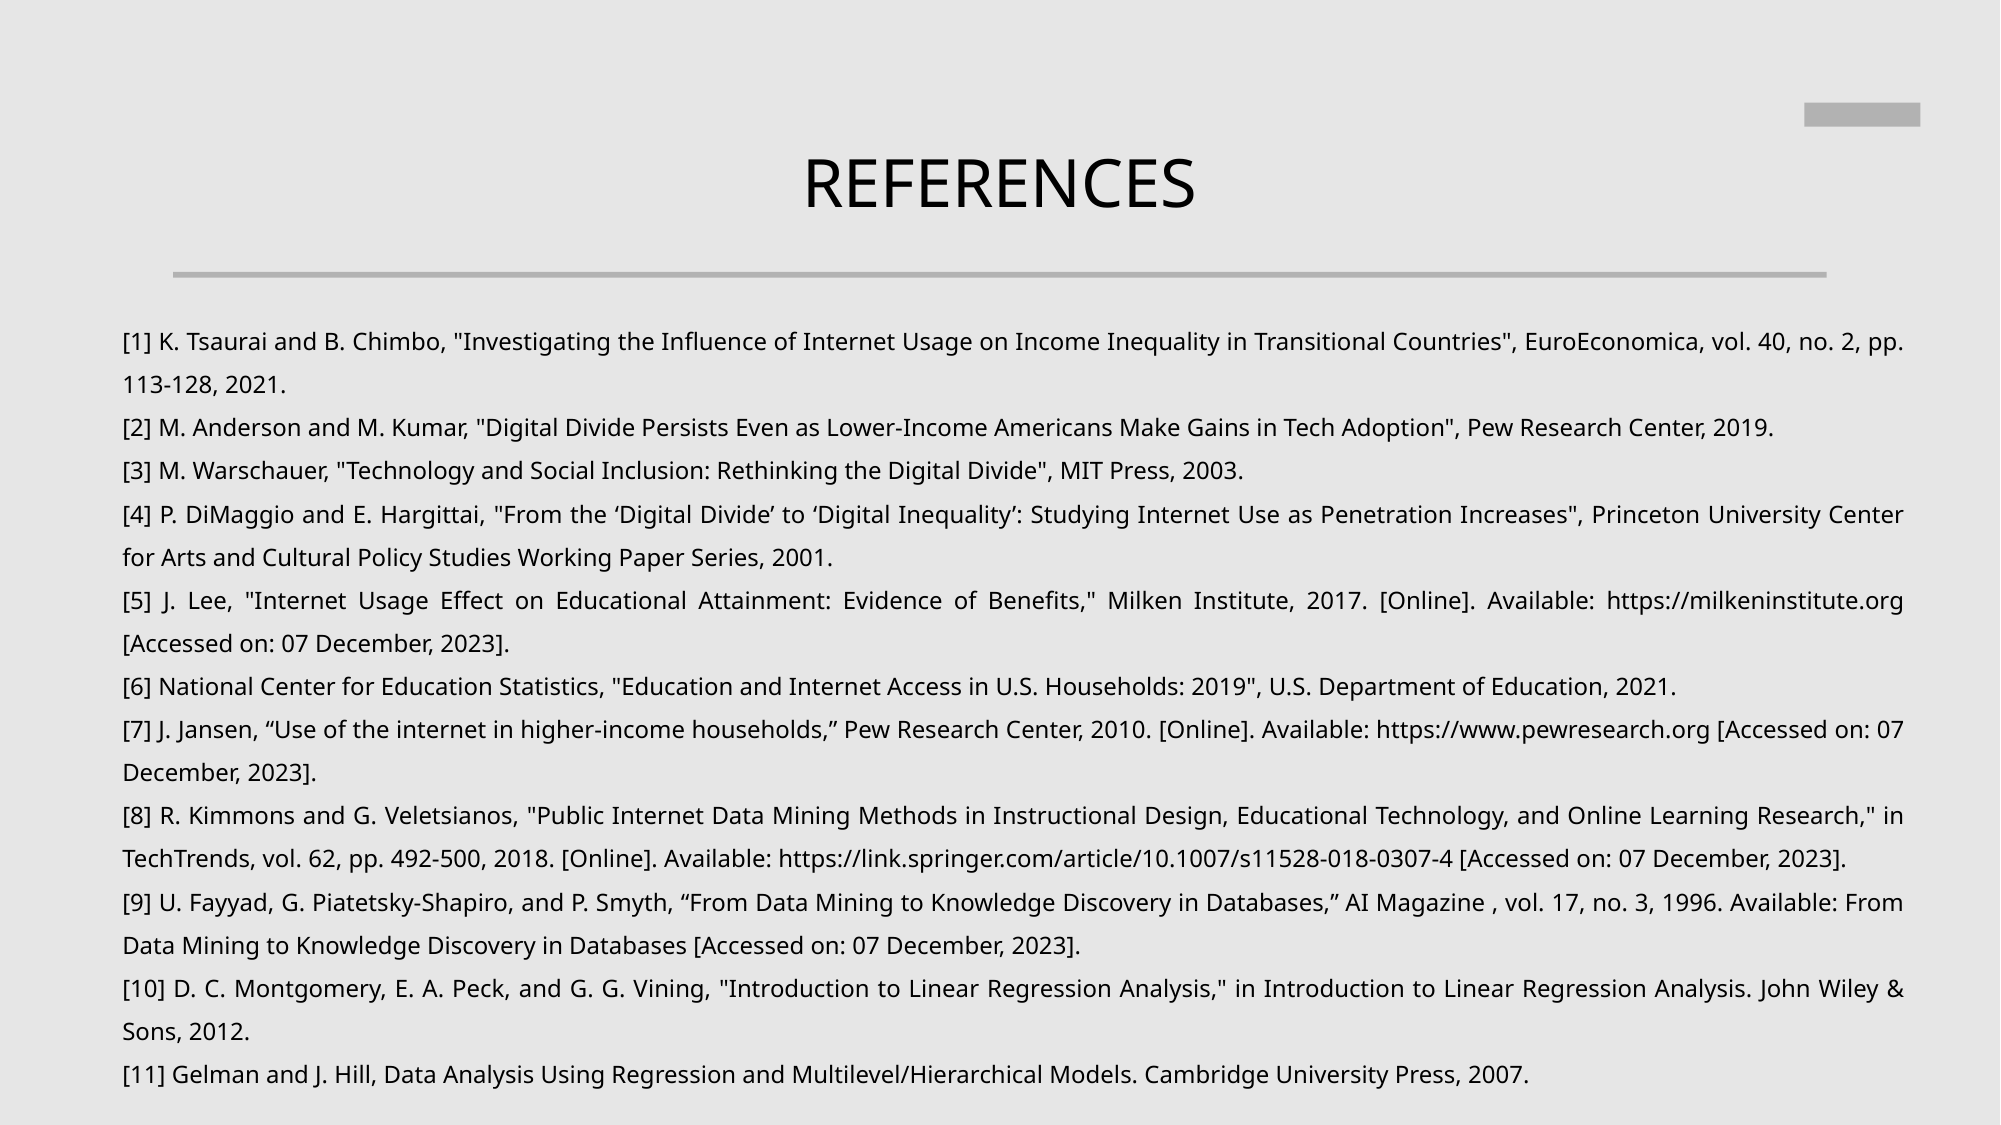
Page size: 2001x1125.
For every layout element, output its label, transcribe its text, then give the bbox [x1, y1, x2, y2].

list [1] K. Tsaurai and B. Chimbo, "Investigating the Influence of Internet Usage on Income Inequality in Transitional Countries", EuroEconomica, vol. 40, no. 2, pp. 113-128, 2021. [2] M. Anderson and M. Kumar, "Digital Divide Persists Even as Lower-Income Americans Make Gains in Tech Adoption", Pew Research Center, 2019. [3] M. Warschauer, "Technology and Social Inclusion: Rethinking the Digital Divide", MIT Press, 2003. [4] P. DiMaggio and E. Hargittai, "From the ‘Digital Divide’ to ‘Digital Inequality’: Studying Internet Use as Penetration Increases", Princeton University Center for Arts and Cultural Policy Studies Working Paper Series, 2001. [5] J. Lee, "Internet Usage Effect on Educational Attainment: Evidence of Benefits," Milken Institute, 2017. [Online]. Available: https://milkeninstitute.org [Accessed on: 07 December, 2023]. [6] National Center for Education Statistics, "Education and Internet Access in U.S. Households: 2019", U.S. Department of Education, 2021. [7] J. Jansen, “Use of the internet in higher-income households,” Pew Research Center, 2010. [Online]. Available: https://www.pewresearch.org [Accessed on: 07 December, 2023]. [8] R. Kimmons and G. Veletsianos, "Public Internet Data Mining Methods in Instructional Design, Educational Technology, and Online Learning Research," in TechTrends, vol. 62, pp. 492-500, 2018. [Online]. Available: https://link.springer.com/article/10.1007/s11528-018-0307-4 [Accessed on: 07 December, 2023]. [9] U. Fayyad, G. Piatetsky-Shapiro, and P. Smyth, “From Data Mining to Knowledge Discovery in Databases,” AI Magazine , vol. 17, no. 3, 1996. Available: From Data Mining to Knowledge Discovery in Databases [Accessed on: 07 December, 2023]. [10] D. C. Montgomery, E. A. Peck, and G. G. Vining, "Introduction to Linear Regression Analysis," in Introduction to Linear Regression Analysis. John Wiley & Sons, 2012. [11] Gelman and J. Hill, Data Analysis Using Regression and Multilevel/Hierarchical Models. Cambridge University Press, 2007. [77, 304, 1921, 1023]
text_box [1803, 102, 1921, 126]
text_box [172, 271, 1828, 279]
text_box REFERENCES [78, 126, 1922, 245]
